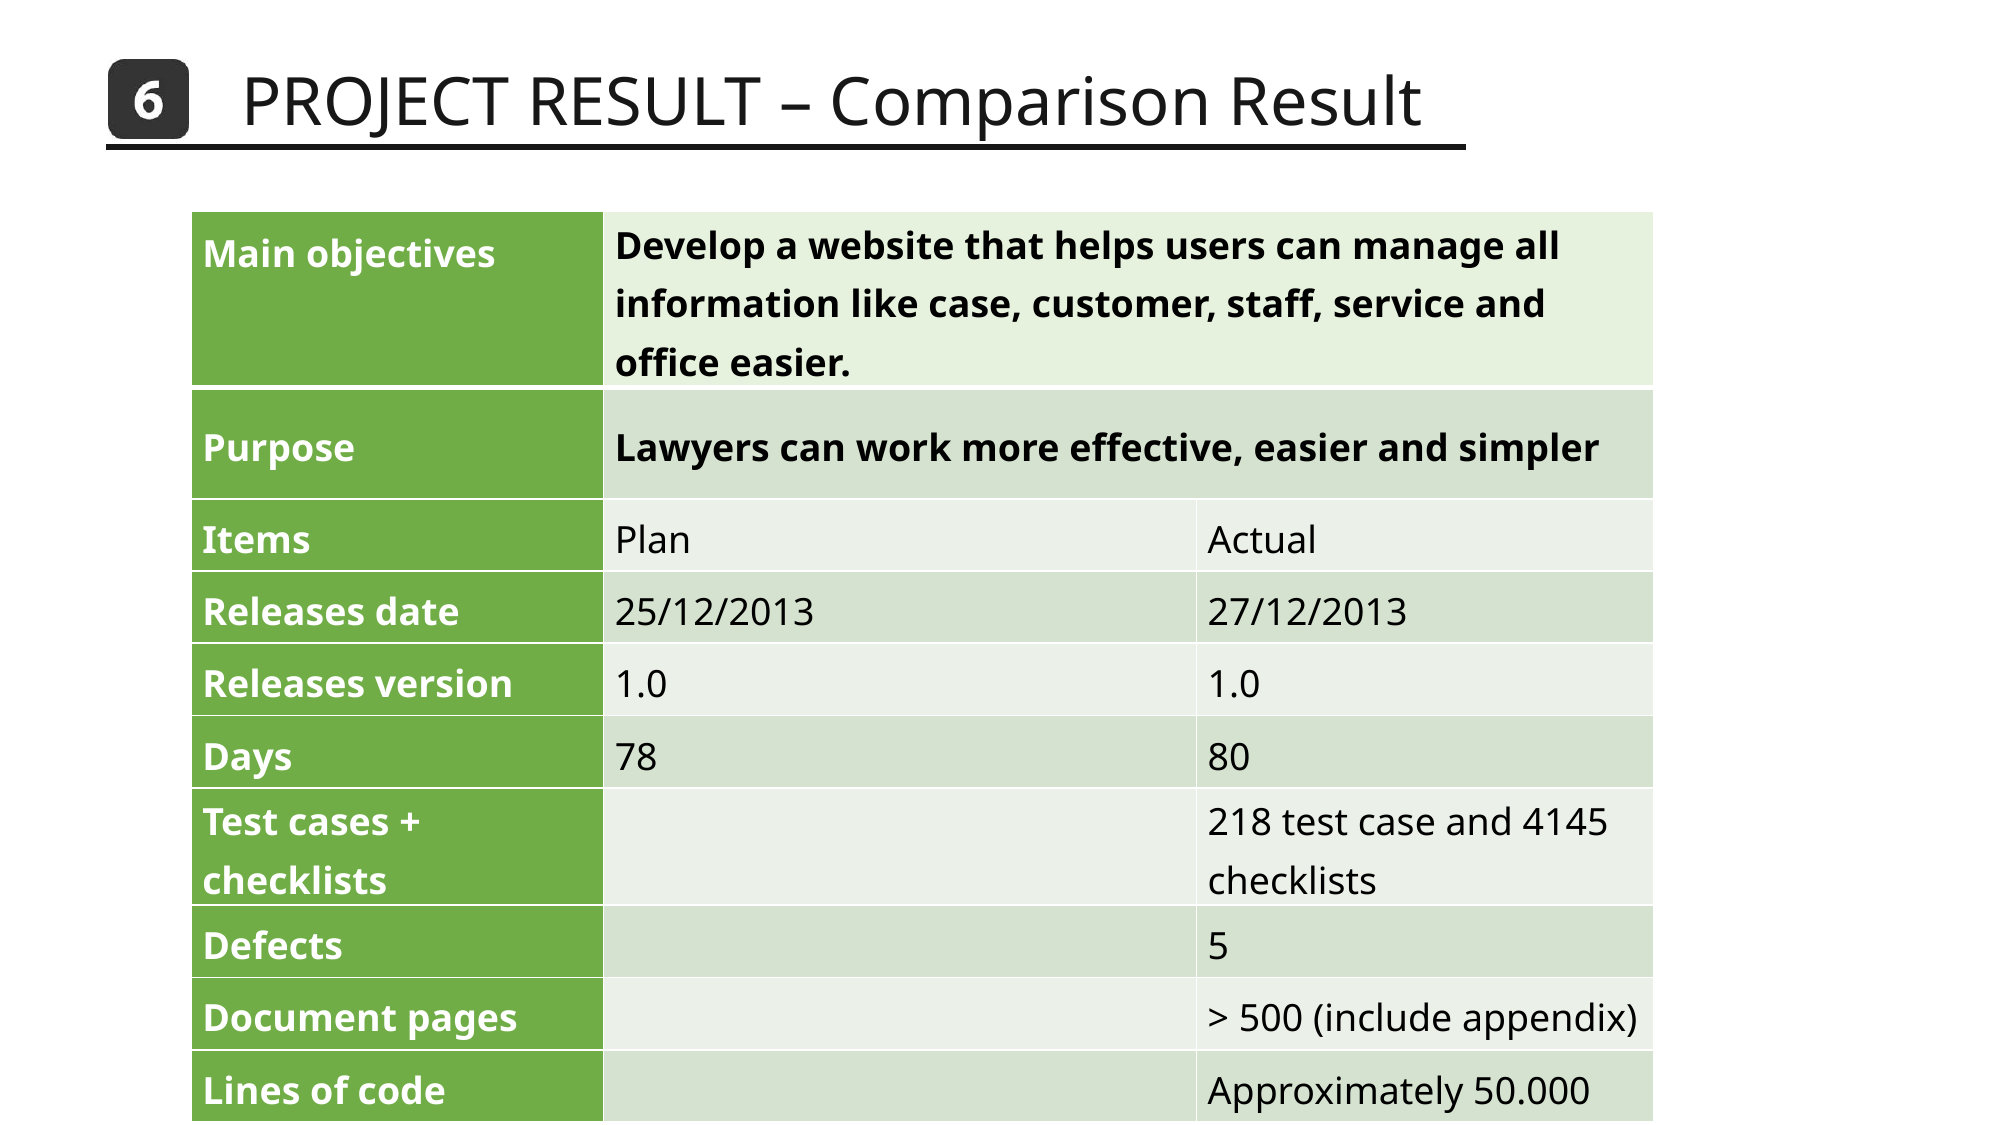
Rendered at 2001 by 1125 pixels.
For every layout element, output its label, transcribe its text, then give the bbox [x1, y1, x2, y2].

table_cell 78 [604, 716, 1196, 787]
table_cell 27/12/2013 [1197, 572, 1653, 642]
table_cell Releases version [192, 644, 603, 715]
table_cell [604, 789, 1196, 904]
table_cell Releases date [192, 572, 603, 642]
table_cell Document pages [192, 978, 603, 1049]
table_header Develop a website that helps users can manage all information like case, customer, staff, service and office easier. [604, 212, 1653, 385]
table_cell Defects [192, 906, 603, 977]
table_cell 80 [1197, 716, 1653, 787]
table_cell [604, 1051, 1196, 1121]
table_cell 1.0 [1197, 644, 1653, 715]
table_cell 218 test case and 4145 checklists [1197, 789, 1653, 904]
table_cell Actual [1197, 500, 1653, 570]
table_cell 1.0 [604, 644, 1196, 715]
table_cell Approximately 50.000 [1197, 1051, 1653, 1121]
picture [108, 59, 189, 139]
table_cell 25/12/2013 [604, 572, 1196, 642]
table_cell Lawyers can work more effective, easier and simpler [604, 390, 1653, 498]
table_cell Items [192, 500, 603, 570]
table_cell Plan [604, 500, 1196, 570]
table_cell Days [192, 716, 603, 787]
table_cell Lines of code [192, 1051, 603, 1121]
table_cell Purpose [192, 390, 603, 498]
text_box PROJECT RESULT – Comparison Result [226, 51, 1439, 144]
table_cell > 500 (include appendix) [1197, 978, 1653, 1049]
table_header Main objectives [192, 212, 603, 385]
table_cell 5 [1197, 906, 1653, 977]
table_cell Test cases + checklists [192, 789, 603, 904]
table_cell [604, 906, 1196, 977]
table_cell [604, 978, 1196, 1049]
